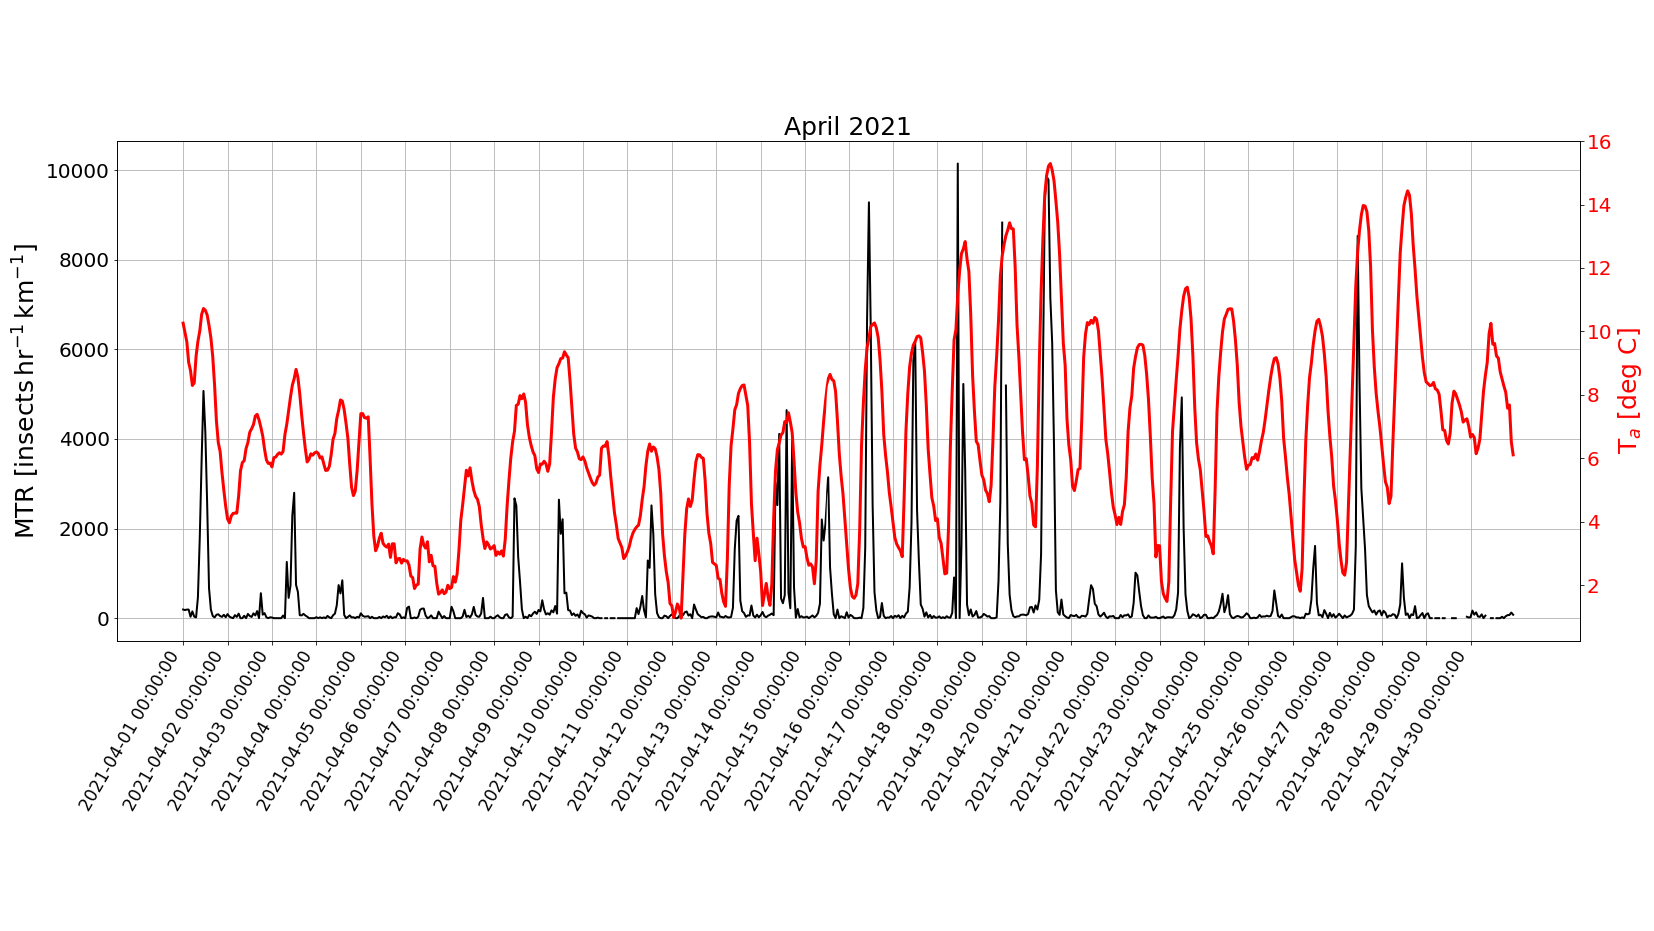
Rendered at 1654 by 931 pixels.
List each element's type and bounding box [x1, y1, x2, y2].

picture [0, 105, 1654, 825]
